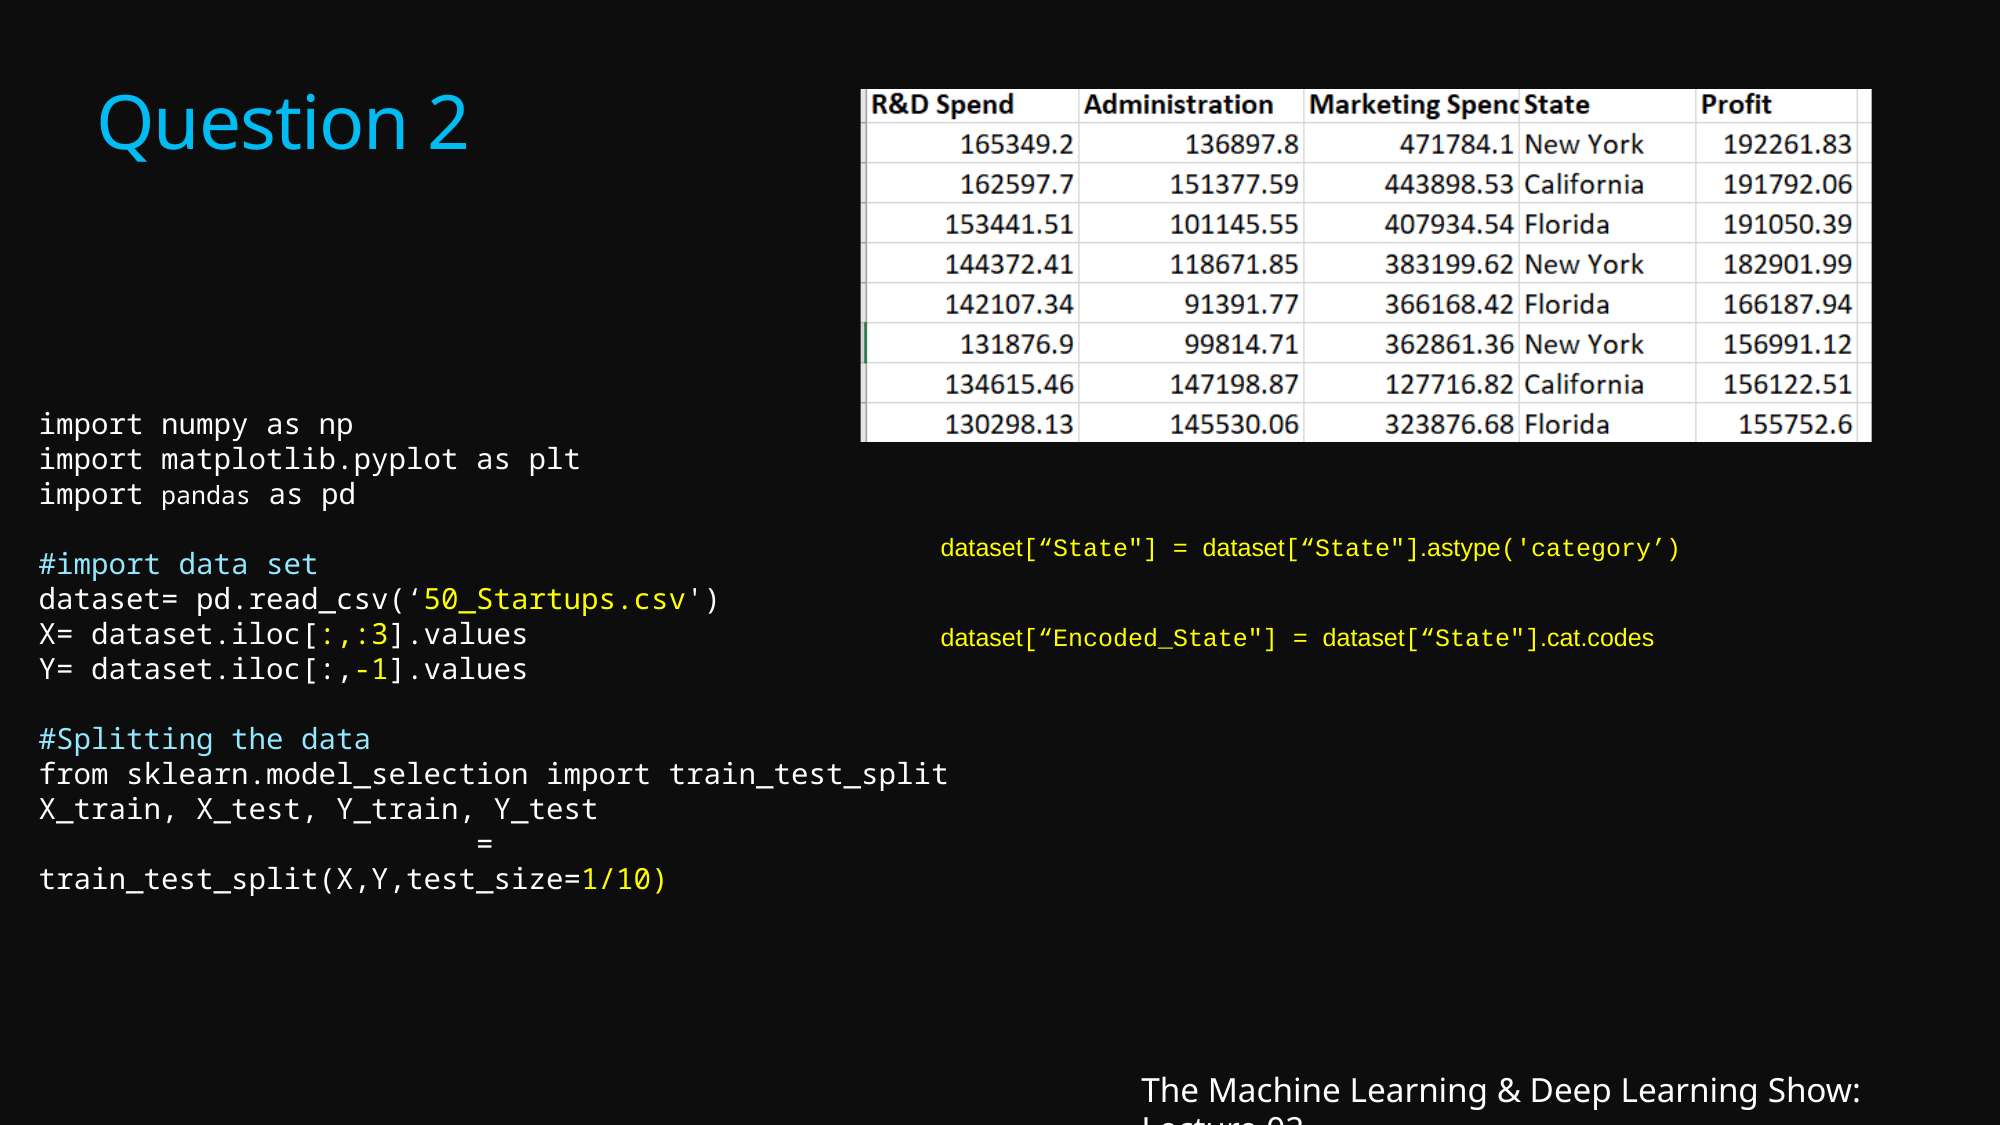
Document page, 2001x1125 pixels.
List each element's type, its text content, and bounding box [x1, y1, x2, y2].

picture [860, 89, 1872, 442]
text_box The Machine Learning & Deep Learning Show: Lecture 02 [1141, 1068, 1985, 1125]
text_box import numpy as np import matplotlib.pyplot as plt import pandas as pd #import data set dataset= pd.read_csv(‘50_Startups.csv') X= dataset.iloc[:,:3].values Y= dataset.iloc[:,-1].values #Splitting the data from sklearn.model_selection import train_test_split X_train, X_test, Y_train, Y_test = train_test_split(X,Y,test_size=1/10) [23, 398, 1024, 903]
text_box dataset[“State"] = dataset[“State"].astype('category’) dataset[“Encoded_State"] = dataset[“State"].cat.codes [940, 531, 1762, 772]
title Question 2 [96, 75, 1904, 166]
